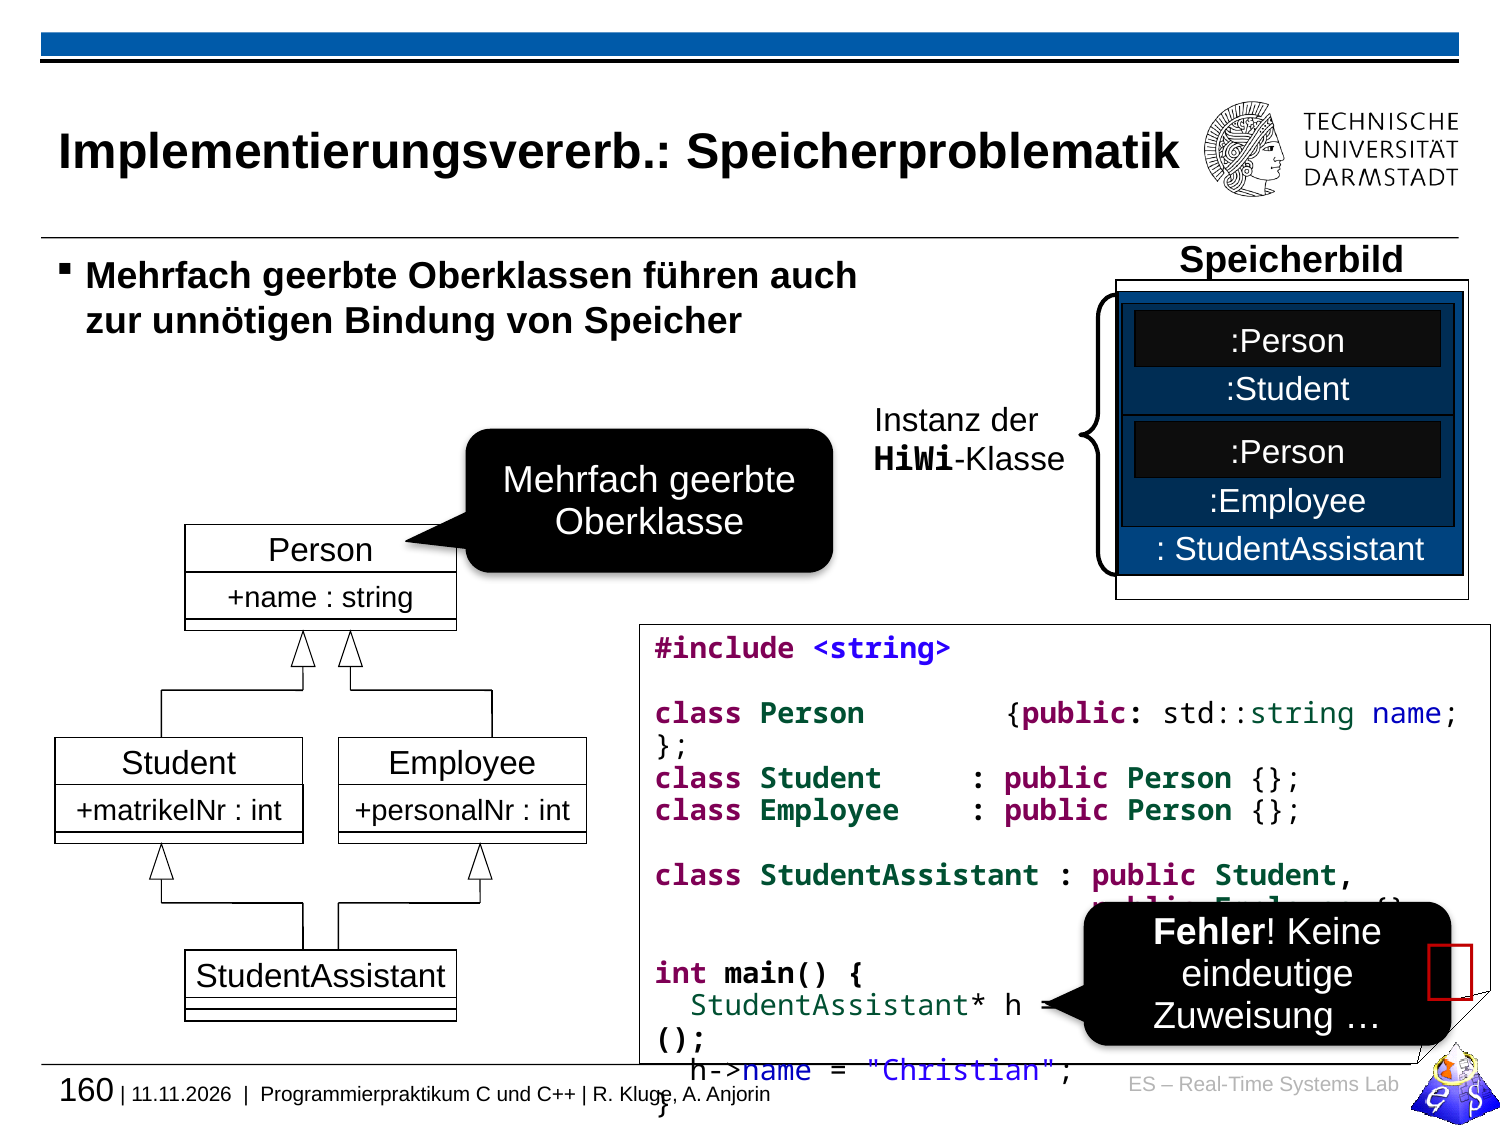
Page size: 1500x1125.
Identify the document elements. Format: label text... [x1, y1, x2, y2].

text_box Employee [338, 737, 587, 784]
text_box [149, 843, 174, 880]
picture [1187, 84, 1483, 214]
text_box [54, 832, 303, 844]
text_box [185, 997, 457, 1009]
text_box Student [54, 737, 303, 784]
text_box ❌ [1404, 919, 1497, 1027]
text_box +matrikelNr : int [54, 784, 303, 832]
title Implementierungsvererb.: Speicherproblematik [58, 80, 1187, 218]
text_box Person [185, 524, 457, 572]
text_box [291, 631, 315, 667]
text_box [861, 231, 1469, 600]
text_box Mehrfach geerbte Oberklasse [405, 428, 834, 573]
text_box [338, 631, 363, 667]
text_box #include <string> class Person {public: std::string name; }; class Student : public Person {}; class Employee : public Person {}; class StudentAssistant : public Student, public Employee {}; int main() { StudentAssistant* h = new StudentAssistant (); h->name = "Christian"; } [639, 624, 1491, 1064]
text_box +personalNr : int [338, 784, 587, 833]
list Mehrfach geerbte Oberklassen führen auch zur unnötigen Bindung von Speicher [41, 243, 856, 386]
text_box [185, 619, 457, 631]
text_box [338, 833, 587, 844]
text_box [185, 1009, 457, 1021]
picture [1411, 1041, 1500, 1125]
text_box StudentAssistant [185, 950, 457, 997]
text_box [468, 843, 492, 880]
text_box +name : string [185, 572, 457, 619]
text_box Fehler! Keine eindeutige Zuweisung … [1045, 901, 1451, 1046]
